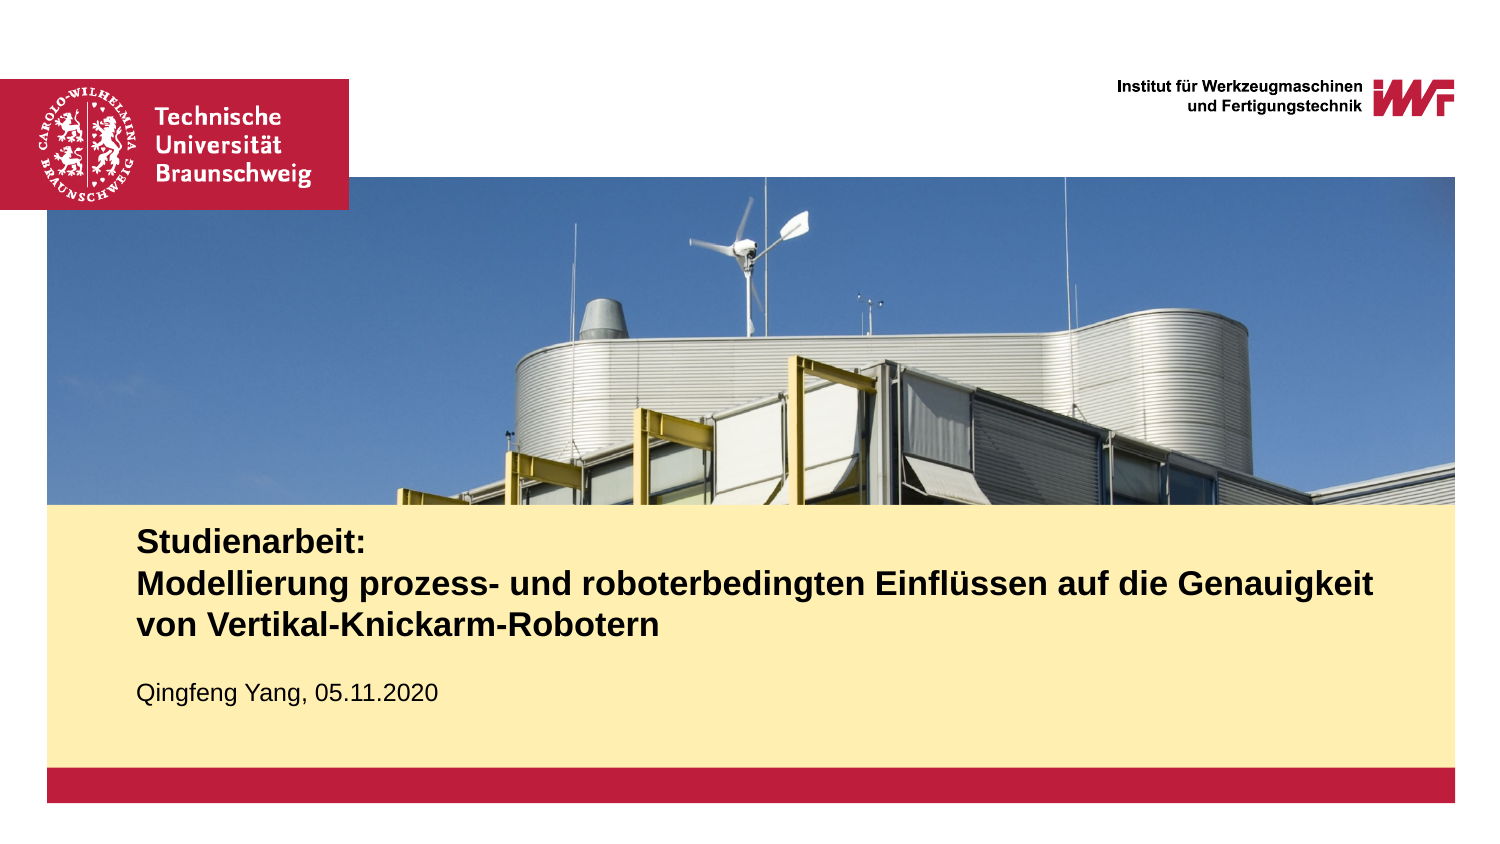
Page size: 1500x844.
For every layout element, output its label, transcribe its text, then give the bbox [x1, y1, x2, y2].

subtitle Qingfeng Yang, 05.11.2020 [135, 676, 1408, 718]
picture [0, 79, 1455, 504]
title Studienarbeit: Modellierung prozess- und roboterbedingten Einflüssen auf die Genauigkeit von Vertikal-Knickarm-Robotern [136, 509, 1412, 644]
